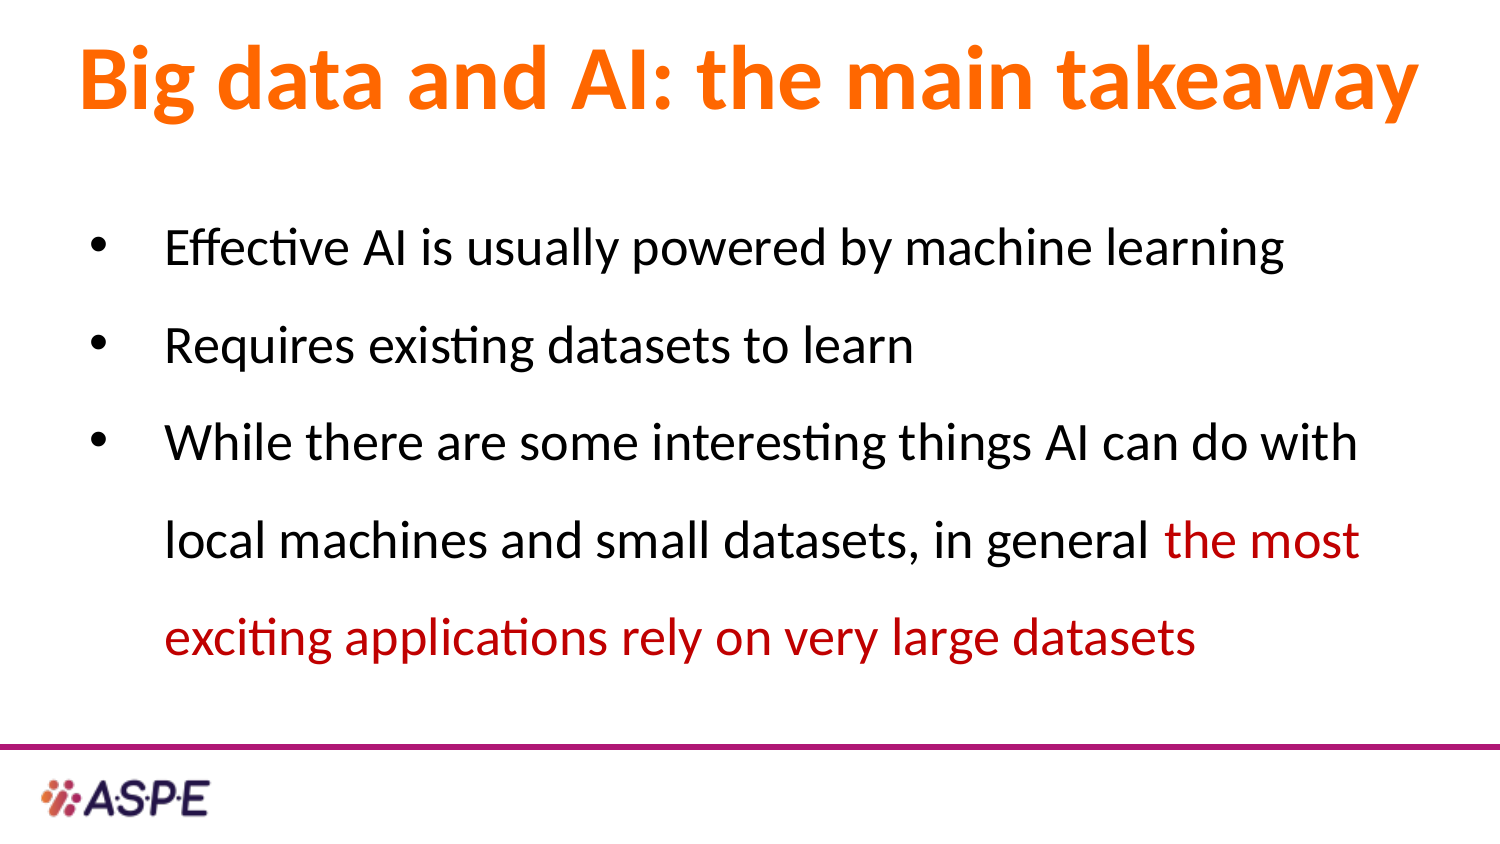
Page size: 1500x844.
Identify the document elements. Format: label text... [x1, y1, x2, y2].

title Big data and AI: the main takeaway [24, 1, 1475, 158]
text_box Effective AI is usually powered by machine learning Requires existing datasets to learn While there are some interesting things AI can do with local machines and small datasets, in general the most exciting applications rely on very large datasets [74, 171, 1413, 675]
picture [37, 776, 213, 822]
